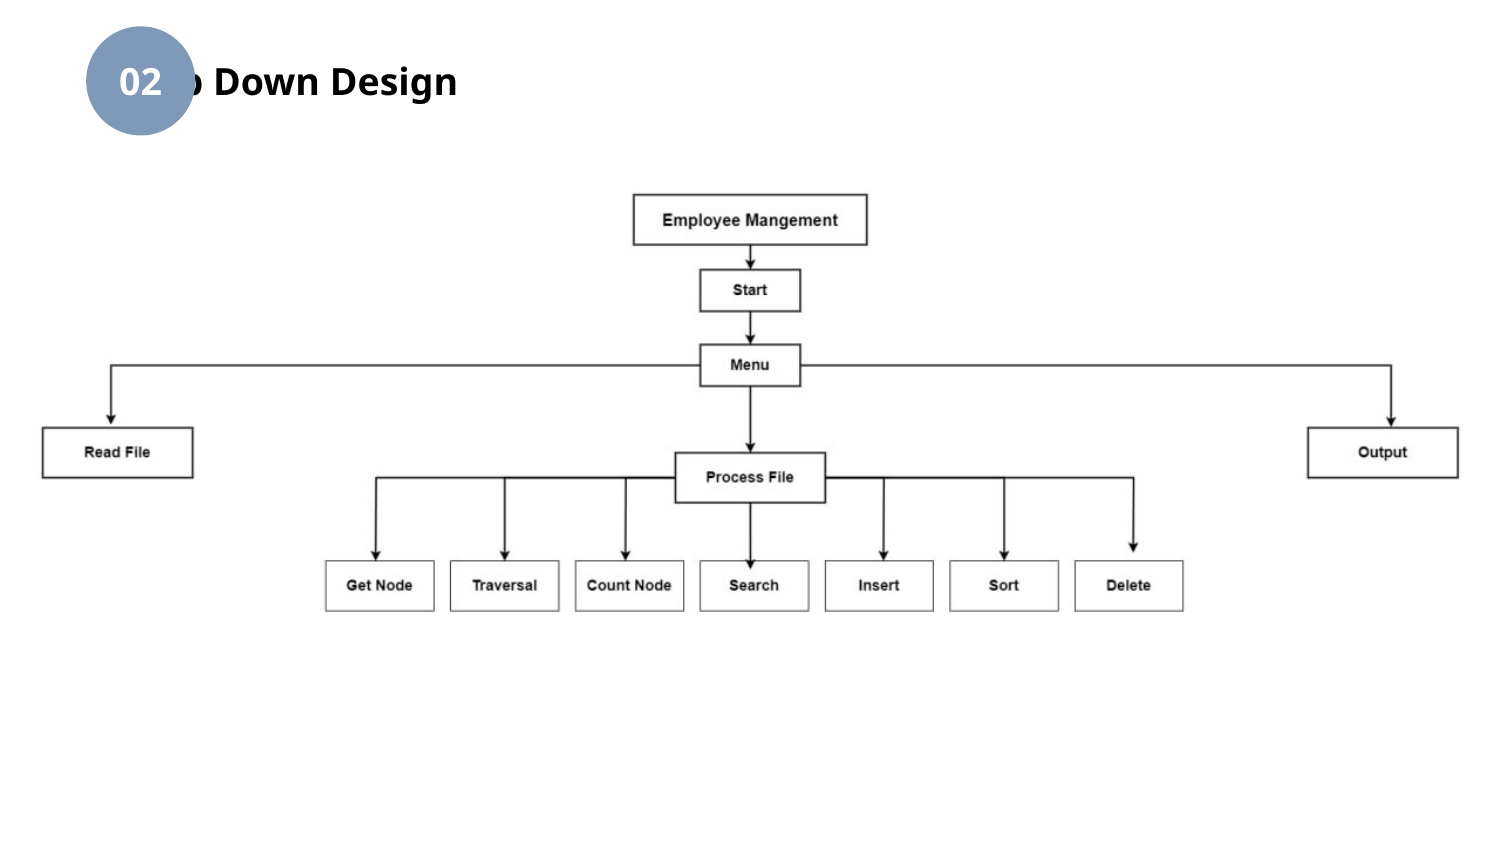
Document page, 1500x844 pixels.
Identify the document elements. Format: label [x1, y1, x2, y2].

text_box [26, 26, 475, 136]
picture [0, 152, 1500, 654]
